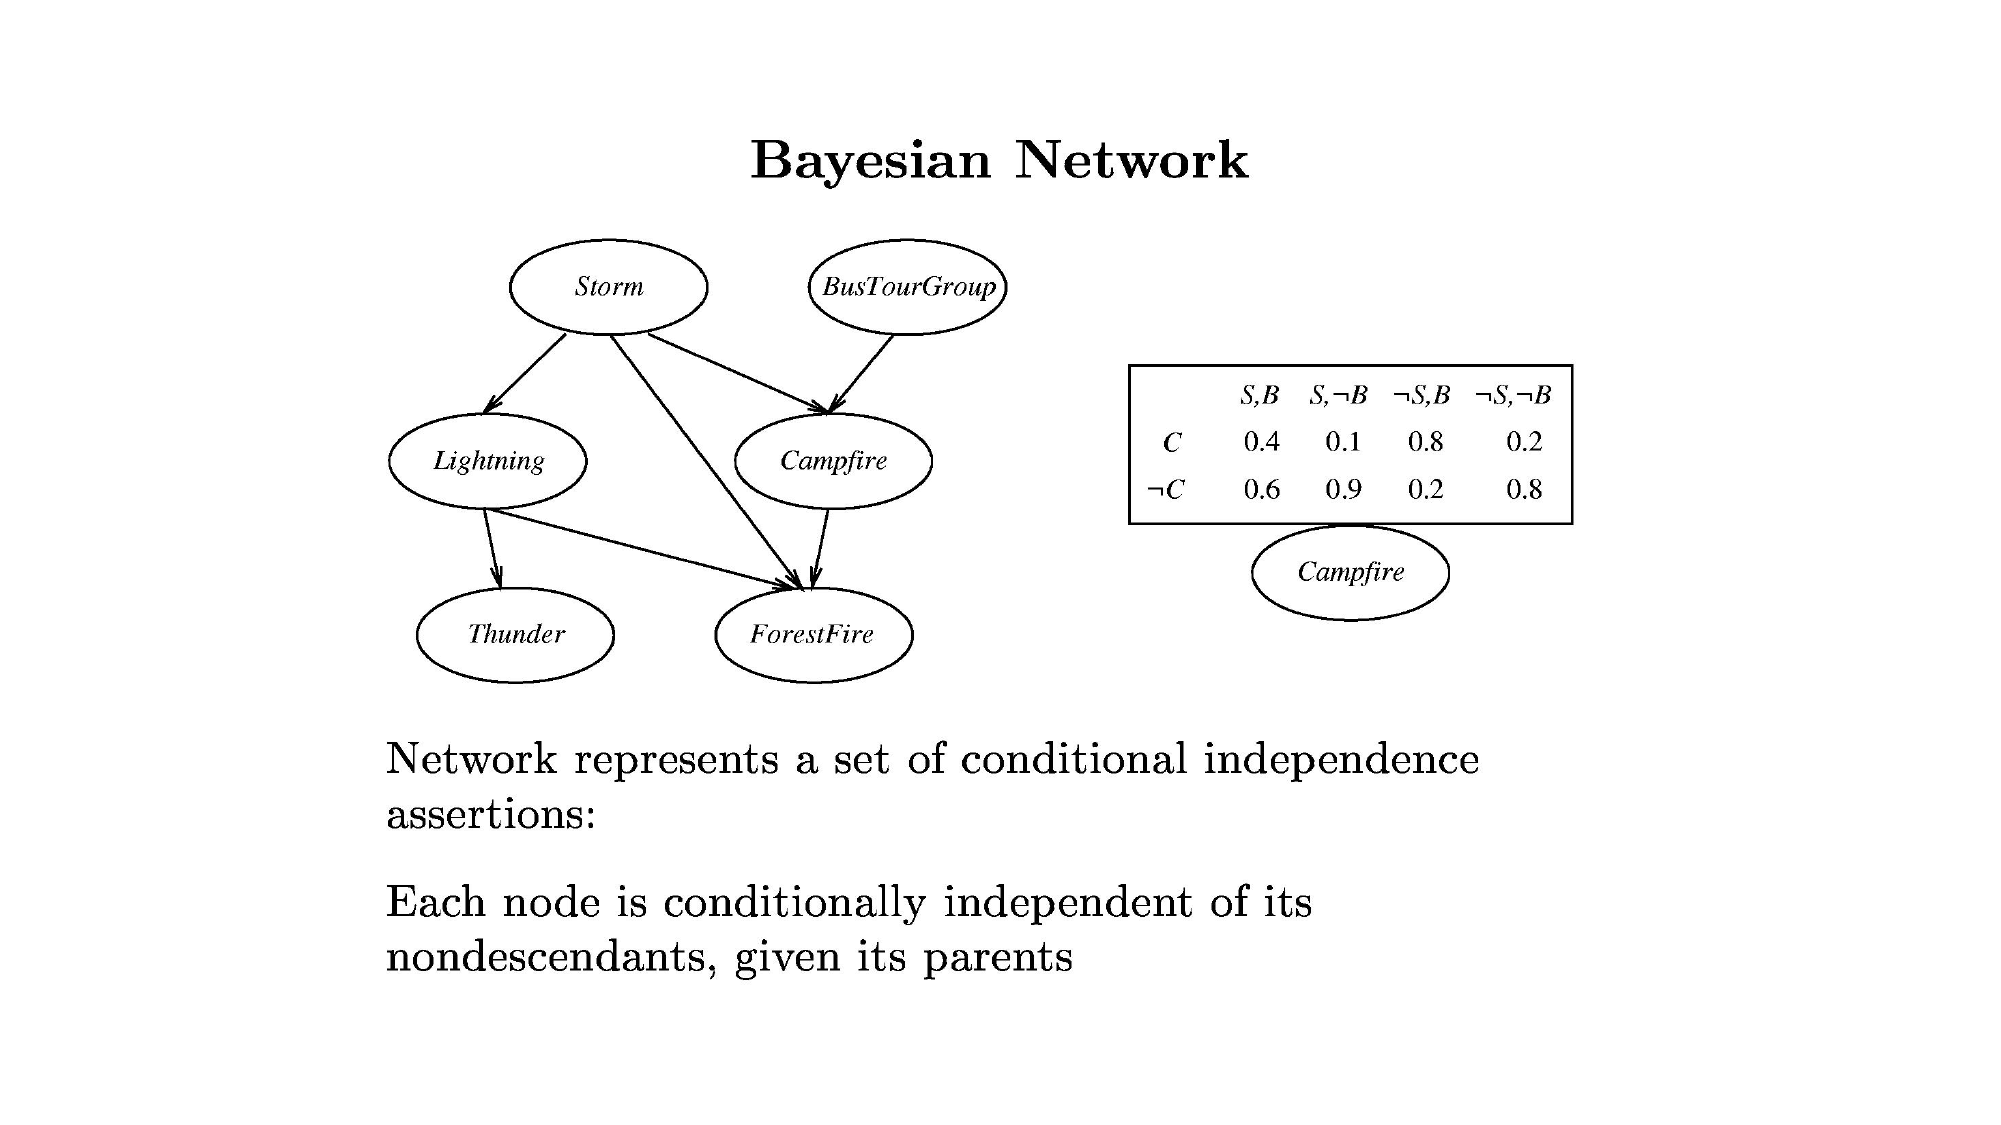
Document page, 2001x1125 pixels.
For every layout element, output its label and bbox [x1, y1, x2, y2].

picture [249, 0, 1750, 1125]
